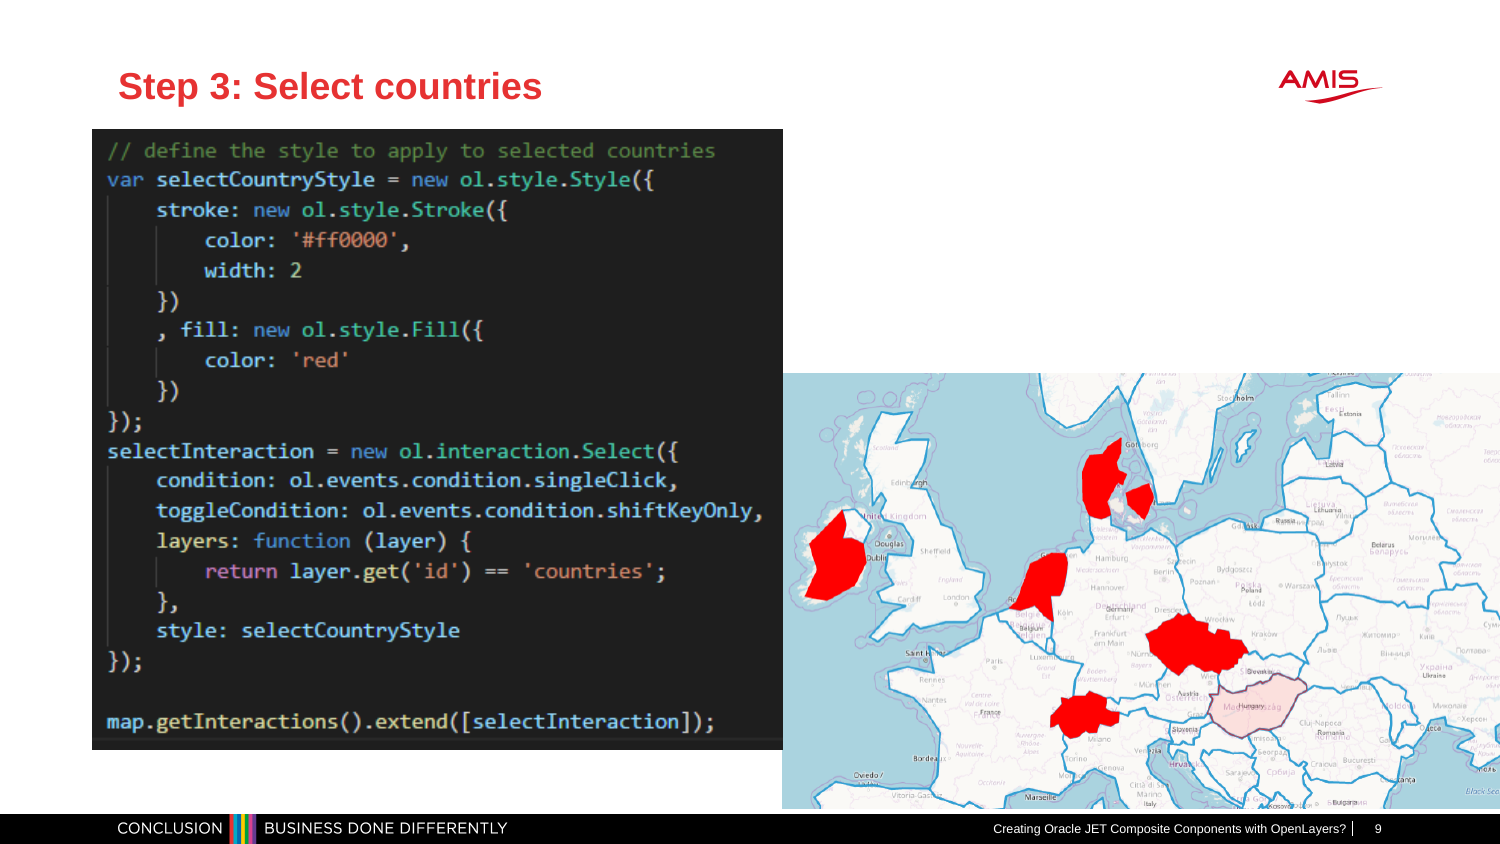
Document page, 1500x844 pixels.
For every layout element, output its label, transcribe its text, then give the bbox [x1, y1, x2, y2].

picture [1205, 58, 1388, 106]
picture [0, 814, 236, 844]
title Step 3: Select countries [118, 47, 1205, 130]
slide_number 9 [1358, 820, 1382, 839]
picture [239, 814, 1500, 844]
footer Creating Oracle JET Composite Conponents with OpenLayers? [814, 820, 1347, 839]
picture [92, 129, 1500, 810]
